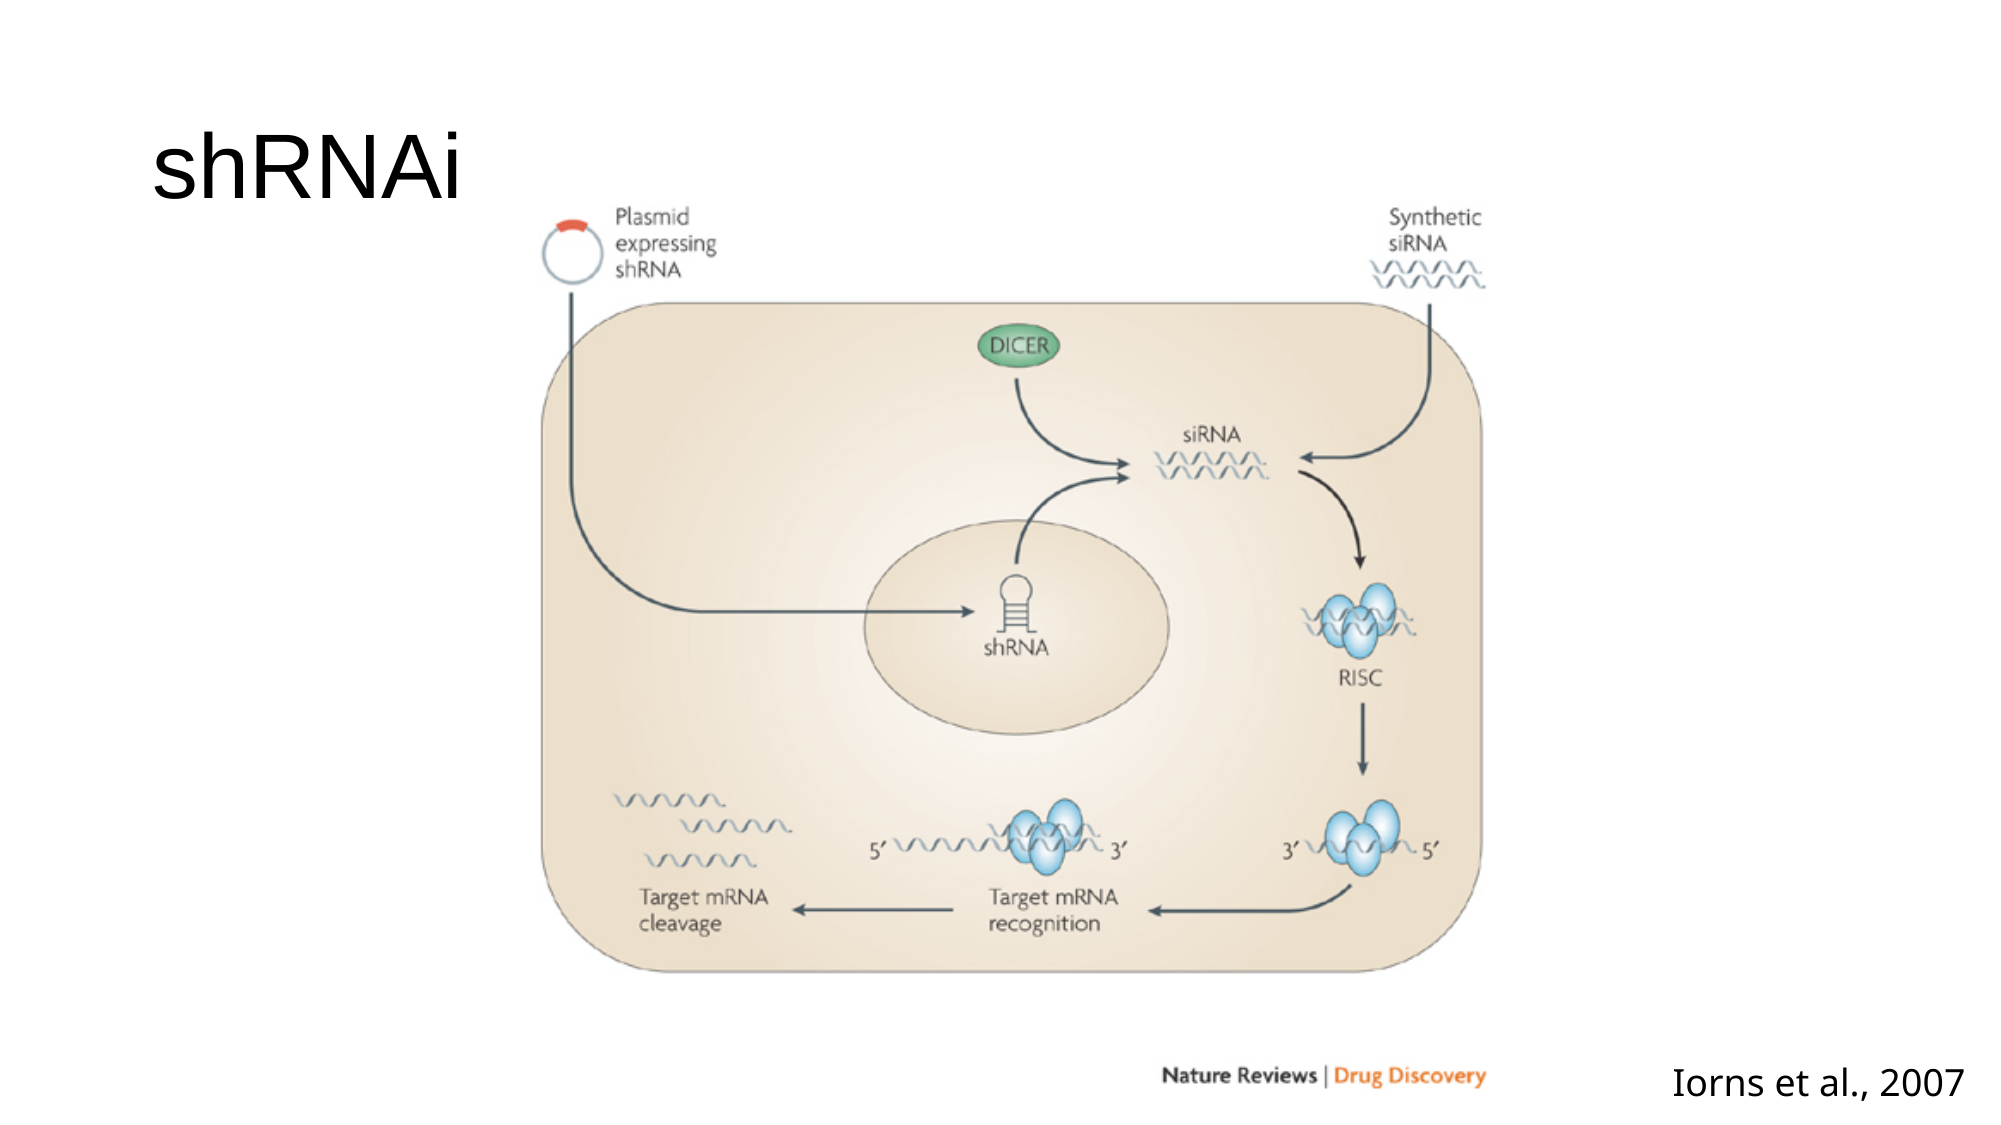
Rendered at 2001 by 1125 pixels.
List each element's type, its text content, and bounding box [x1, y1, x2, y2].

title shRNAi [137, 59, 1863, 278]
text_box Iorns et al., 2007 [1657, 1051, 1981, 1111]
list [538, 203, 1492, 1094]
